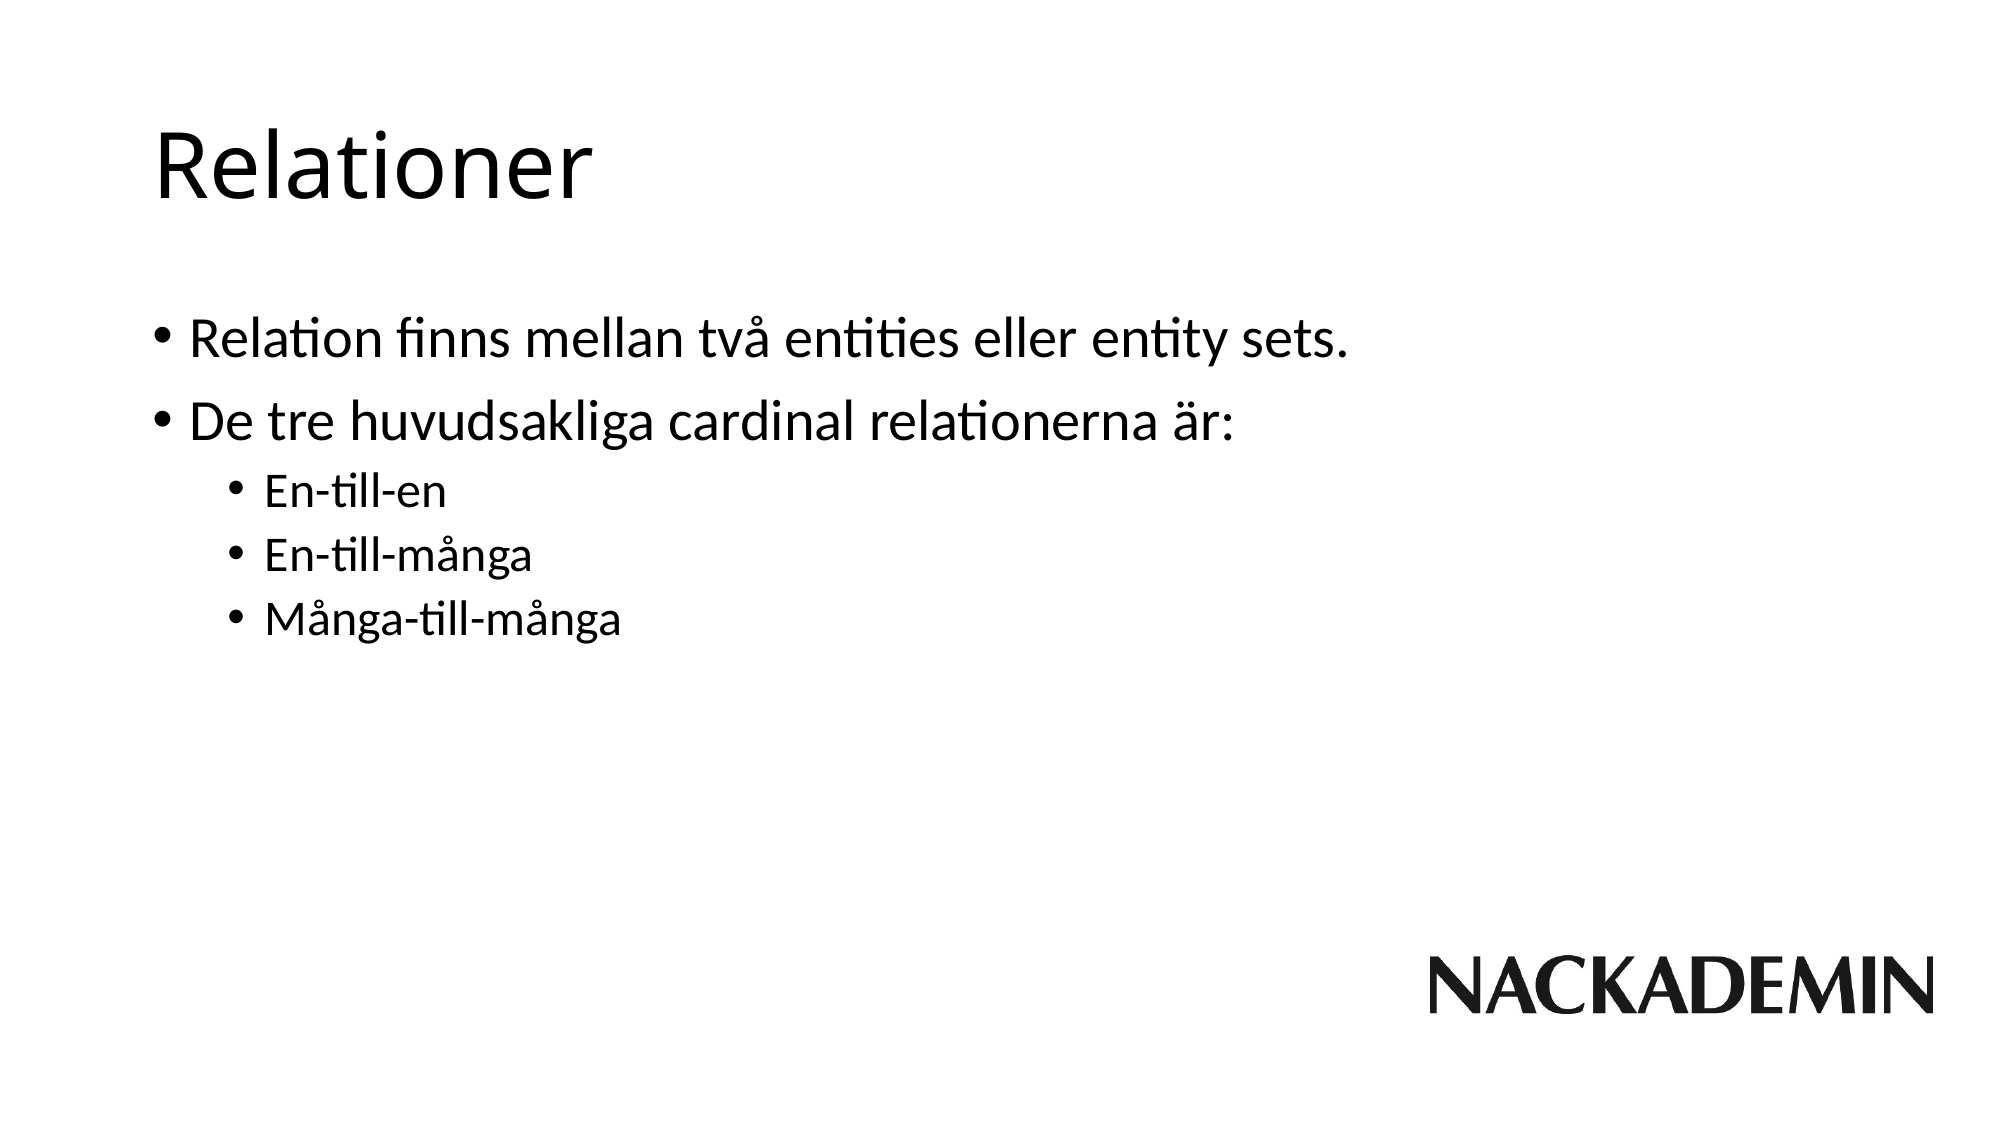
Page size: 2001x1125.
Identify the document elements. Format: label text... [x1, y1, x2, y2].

list Relation finns mellan två entities eller entity sets. De tre huvudsakliga cardinal relationerna är: En-till-en En-till-många Många-till-många [137, 299, 1863, 1014]
title Relationer [137, 59, 1863, 278]
picture [1429, 955, 1933, 1014]
